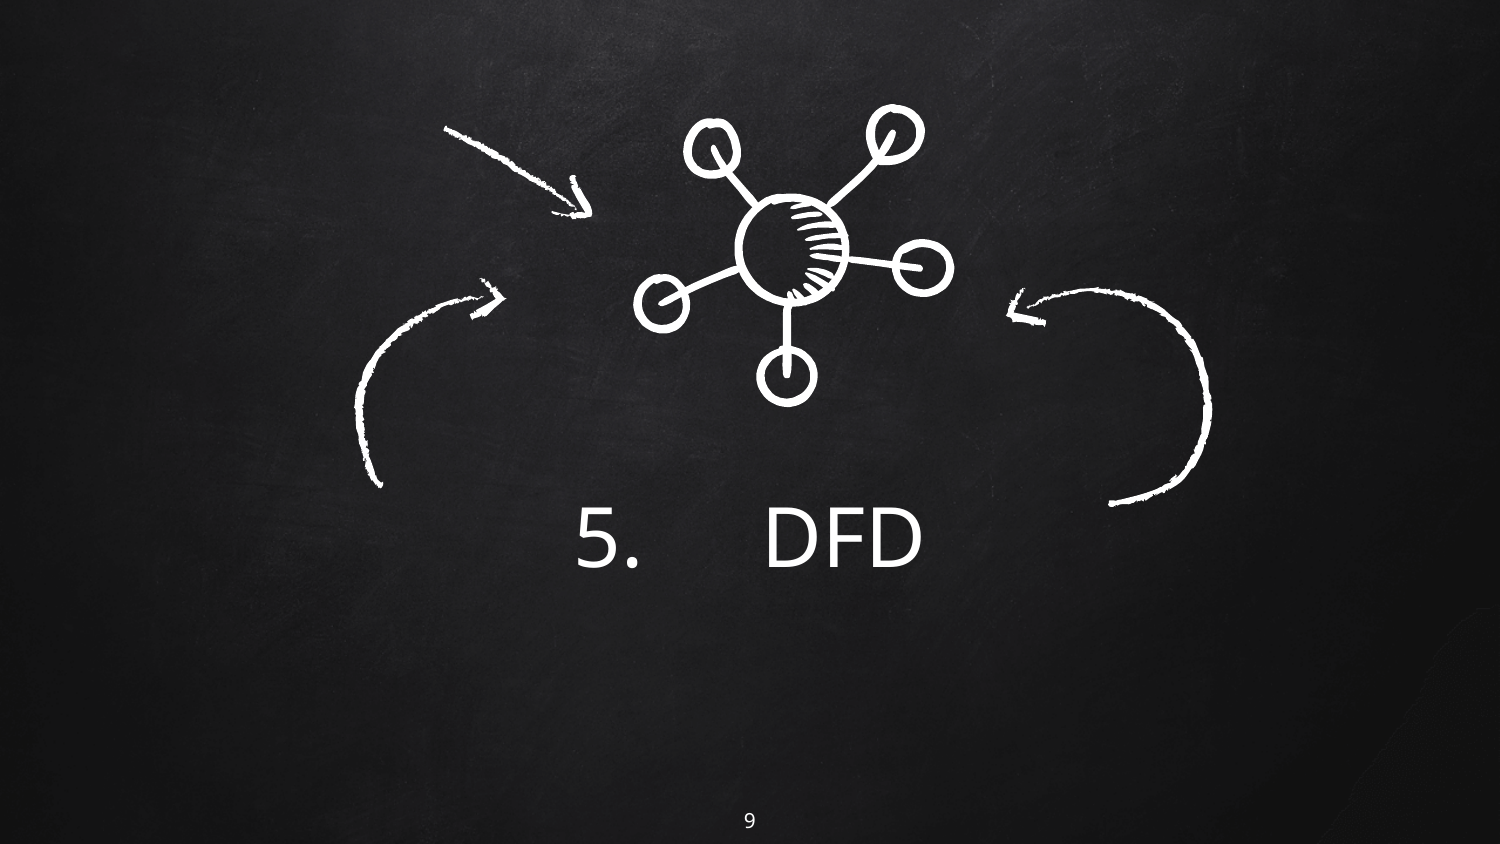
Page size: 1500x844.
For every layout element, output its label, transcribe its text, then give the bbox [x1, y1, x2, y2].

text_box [337, 274, 512, 491]
text_box DFD [112, 469, 1388, 660]
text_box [442, 118, 606, 233]
text_box <number> [704, 792, 795, 844]
picture [0, 0, 1500, 844]
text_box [997, 241, 1254, 521]
text_box [633, 104, 955, 408]
